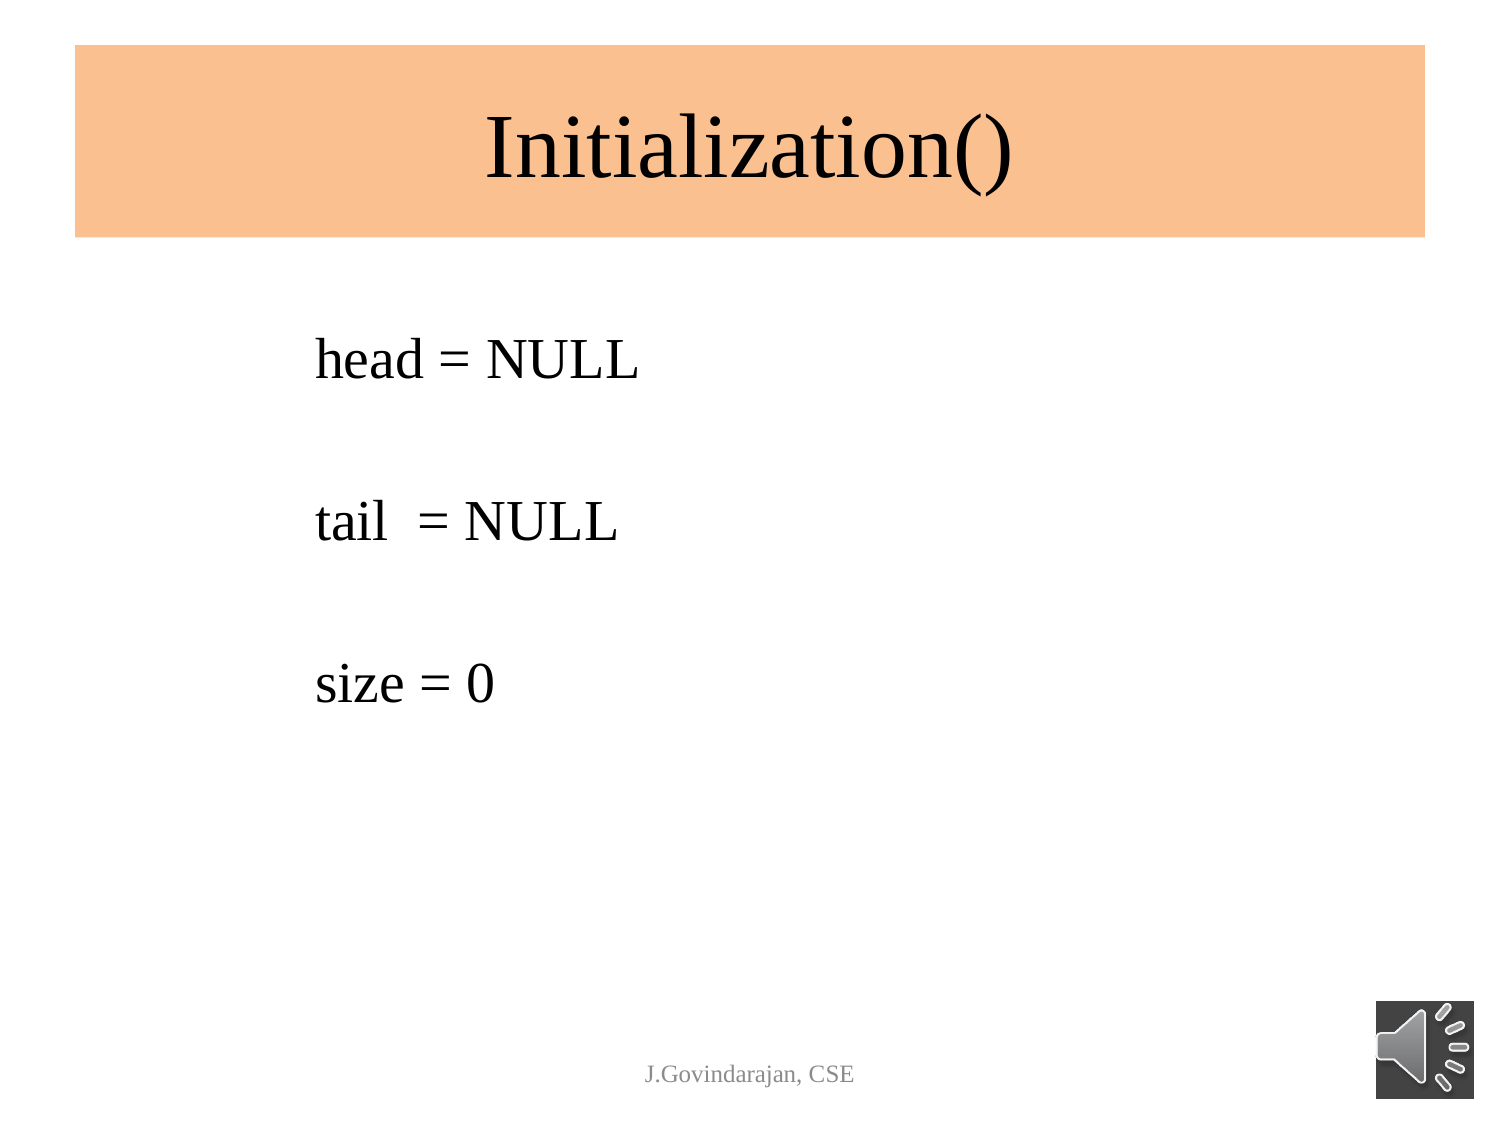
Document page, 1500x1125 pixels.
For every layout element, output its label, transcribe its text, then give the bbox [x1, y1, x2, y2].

picture [1374, 999, 1476, 1101]
title Initialization() [75, 45, 1425, 238]
list head = NULL tail = NULL size = 0 [300, 312, 1088, 725]
footer J.Govindarajan, CSE [512, 1042, 988, 1103]
